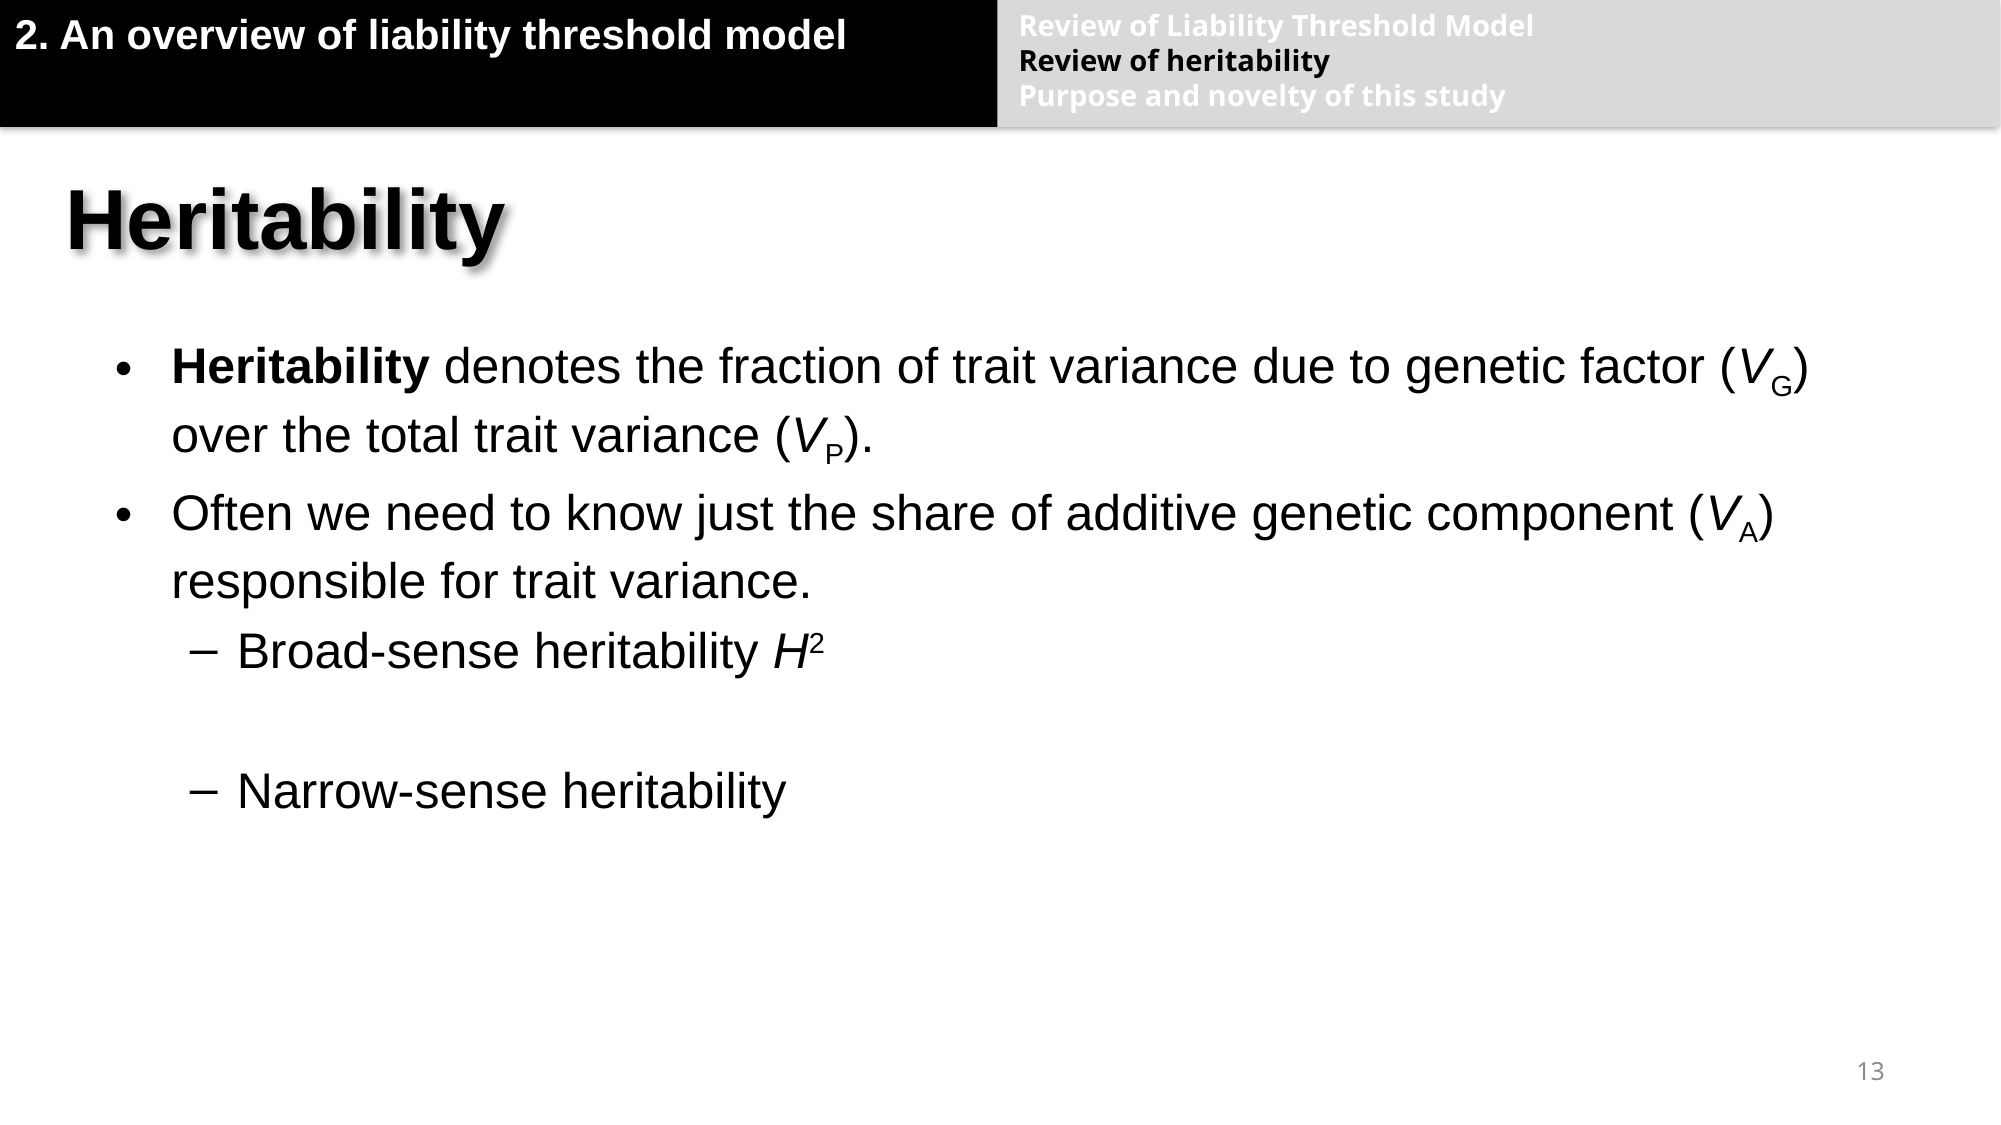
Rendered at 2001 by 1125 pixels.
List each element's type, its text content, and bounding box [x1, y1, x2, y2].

text_box 2. An overview of liability threshold model [0, 0, 894, 65]
title Heritability [50, 155, 1851, 274]
text_box Review of Liability Threshold Model Review of heritability Purpose and novelty of this study [1003, 0, 1898, 120]
slide_number 13 [1433, 1042, 1900, 1103]
